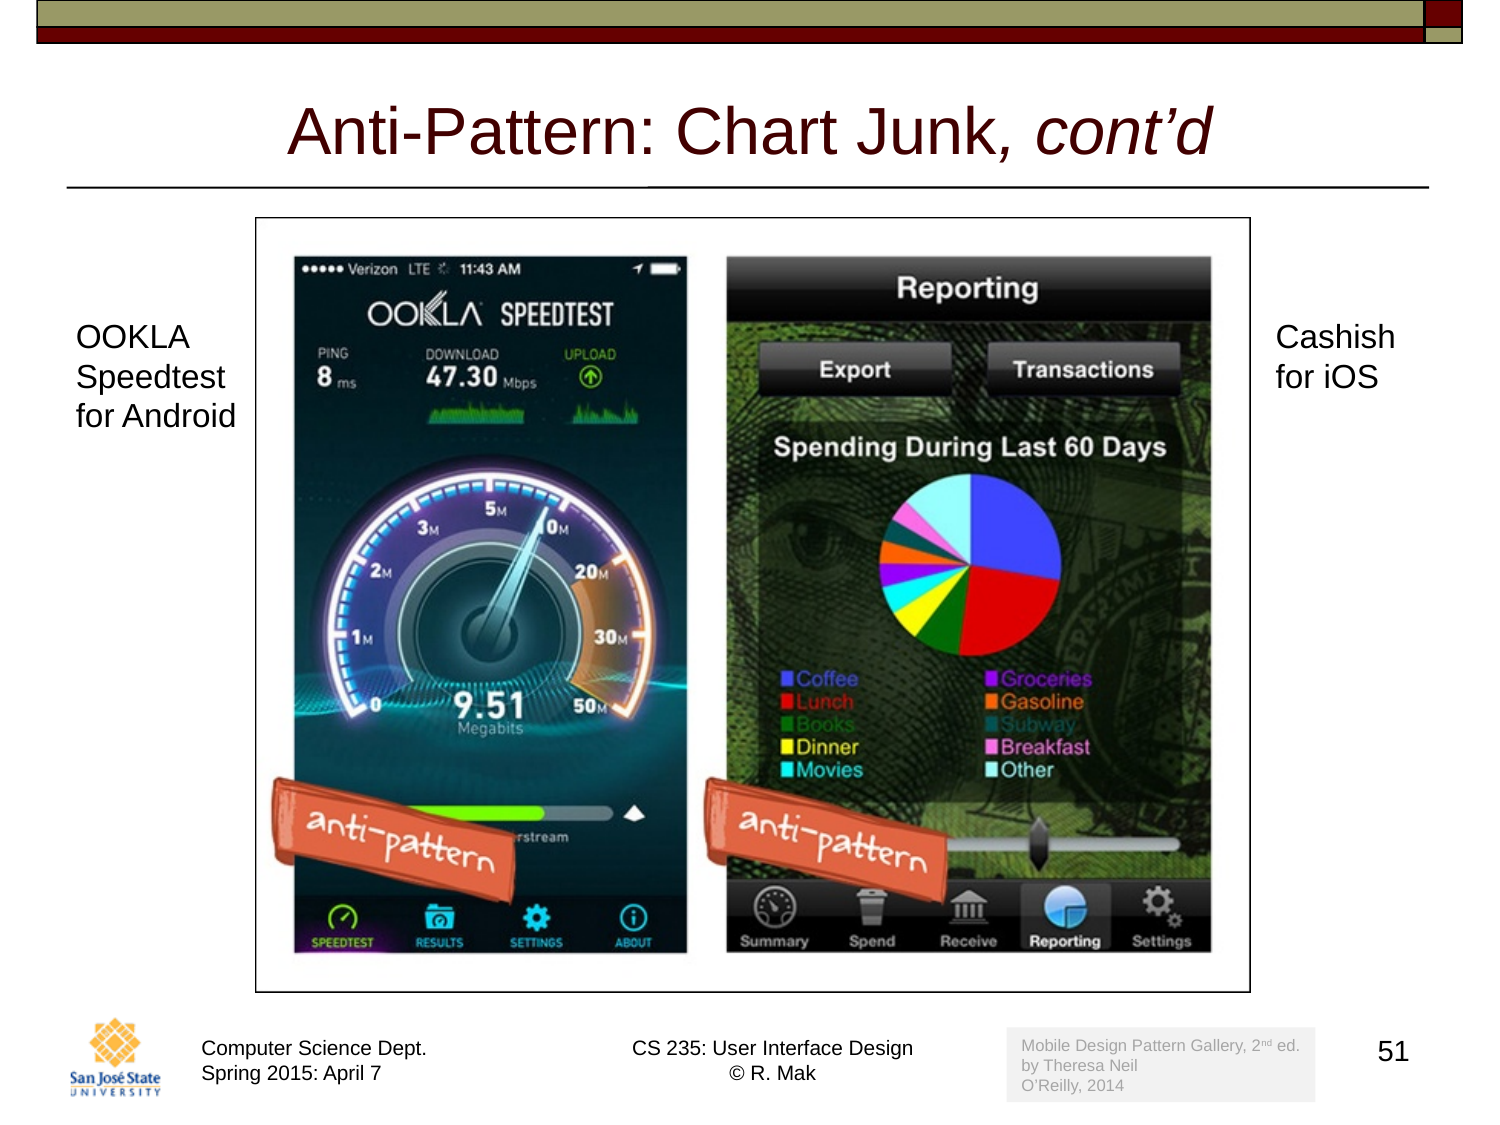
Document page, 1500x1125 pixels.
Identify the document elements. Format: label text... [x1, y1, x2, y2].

text_box Cashish for iOS [1260, 307, 1411, 402]
picture [254, 217, 1251, 993]
title Anti-Pattern: Chart Junk, cont’d [75, 67, 1425, 175]
slide_number 51 [1112, 1025, 1425, 1100]
text_box OOKLA Speedtest for Android [61, 307, 249, 442]
picture [60, 1012, 166, 1112]
text_box Mobile Design Pattern Gallery, 2nd ed. by Theresa Neil O’Reilly, 2014 [1006, 1027, 1316, 1103]
